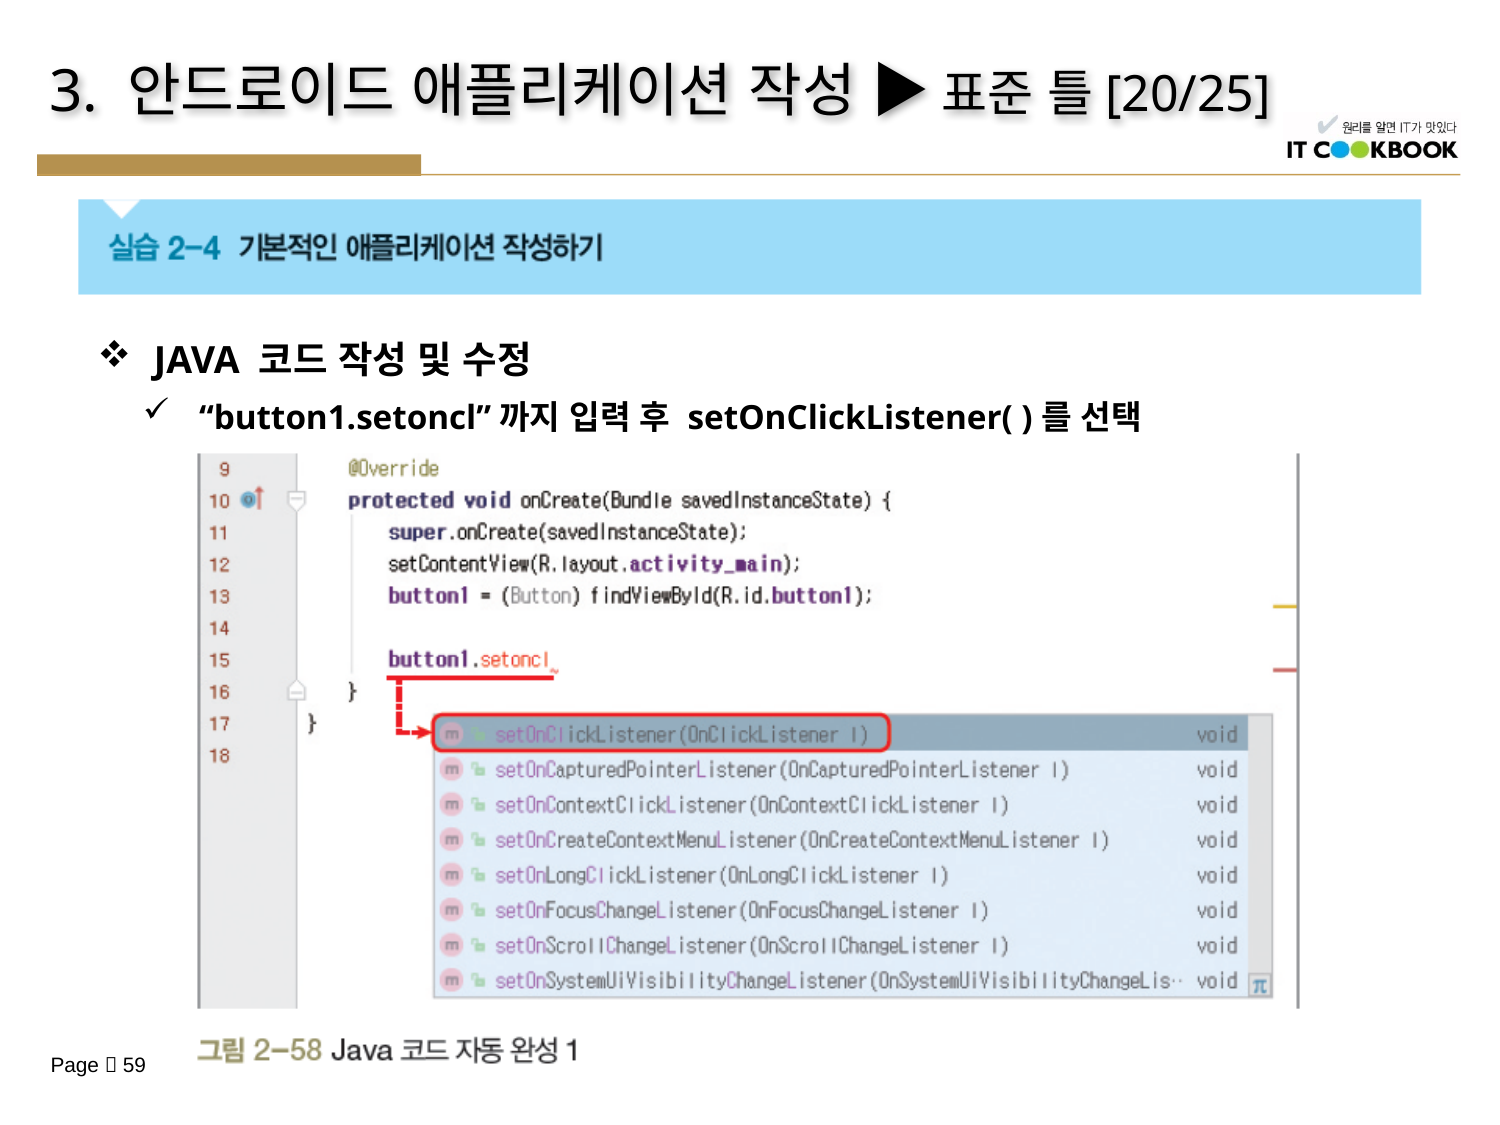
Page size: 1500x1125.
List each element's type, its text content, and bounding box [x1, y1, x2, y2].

picture [193, 449, 1303, 1070]
title 3. 안드로이드 애플리케이션 작성 ▶ 표준 틀[20/25] [48, 53, 1448, 161]
picture [1448, 112, 1461, 160]
picture [77, 198, 1423, 298]
list JAVA 코드 작성 및 수정 “button1.setoncl”까지 입력 후 setOnClickListener( )를 선택 [54, 335, 1500, 1051]
